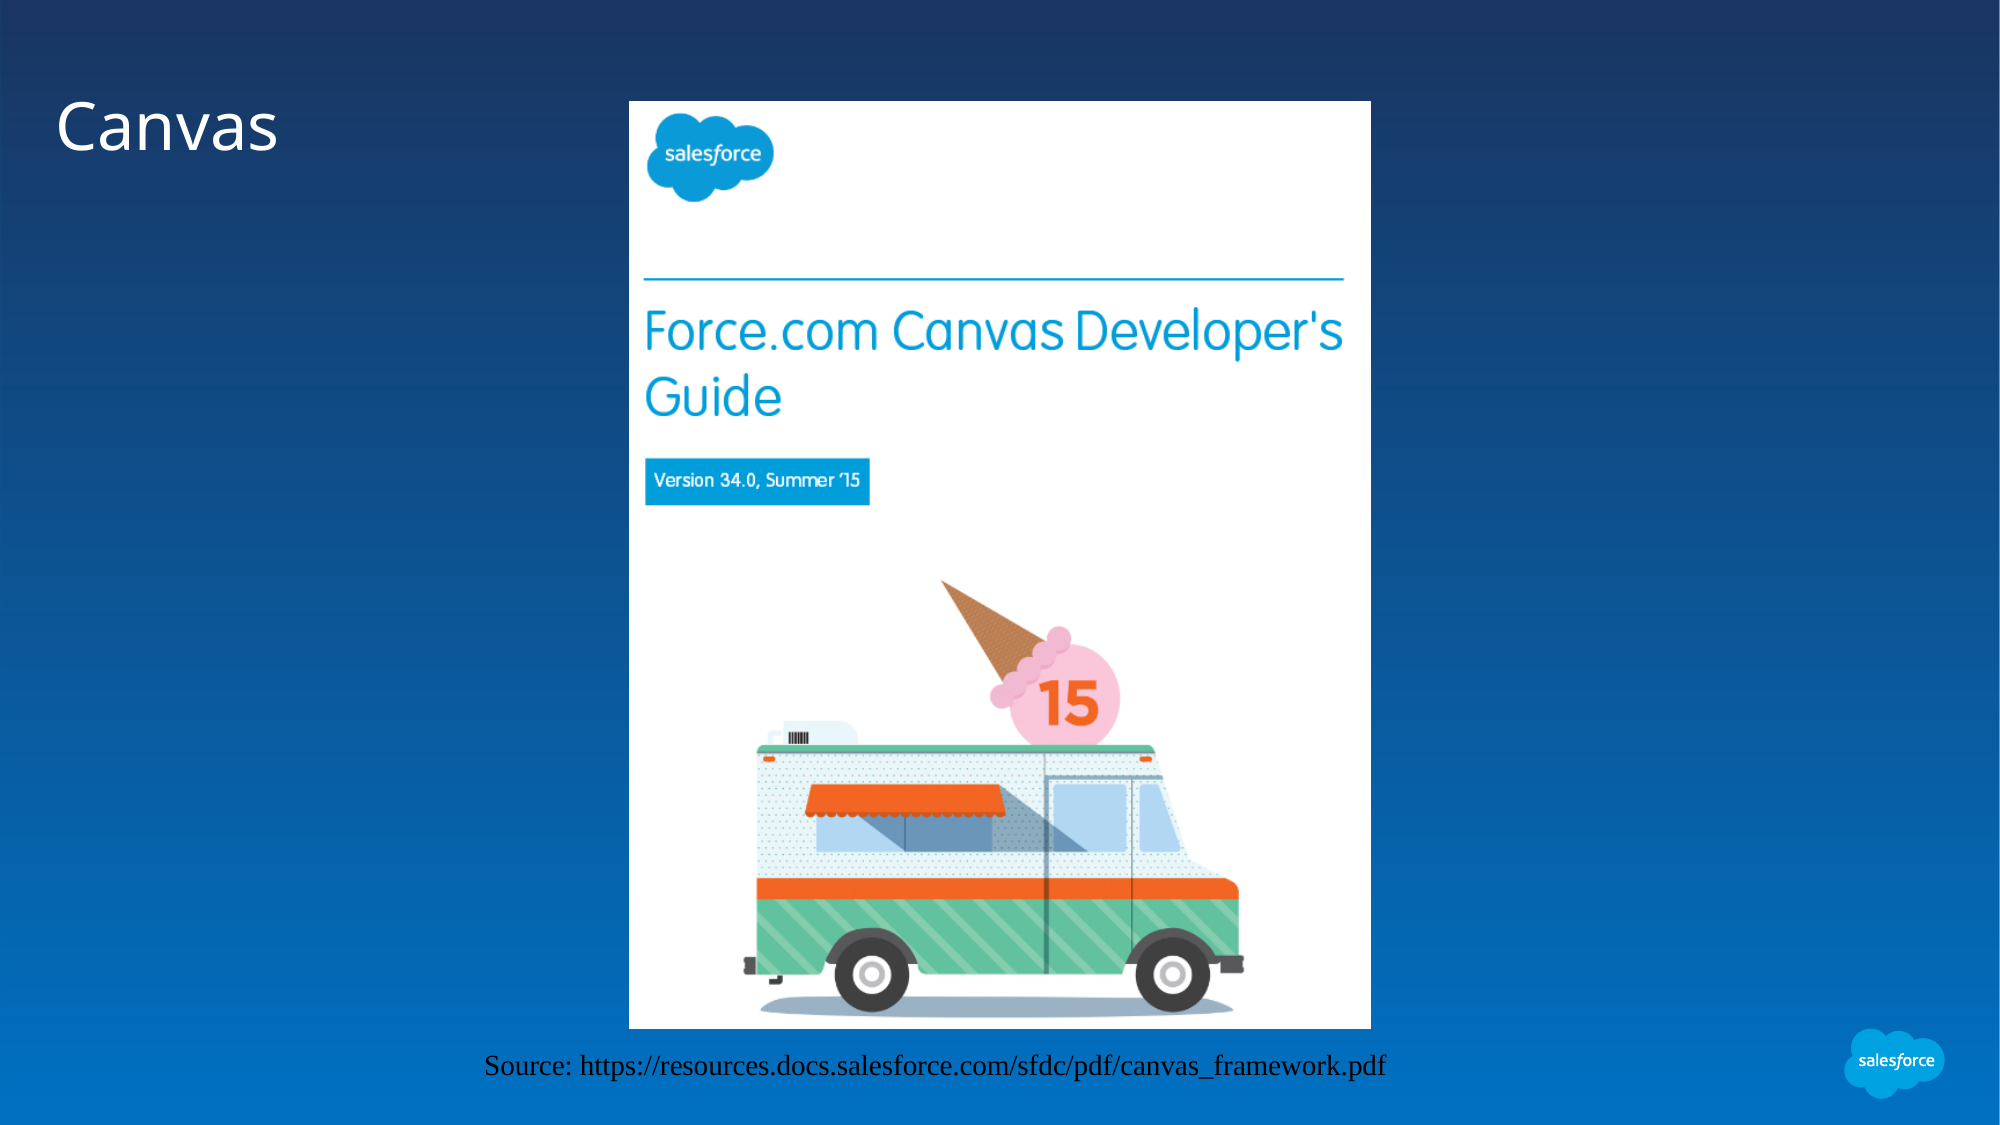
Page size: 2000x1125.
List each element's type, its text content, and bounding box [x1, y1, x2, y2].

footer Source: https://resources.docs.salesforce.com/sfdc/pdf/canvas_framework.pdf [54, 1028, 1817, 1099]
title Canvas [55, 14, 1945, 164]
picture [0, 0, 2000, 1125]
